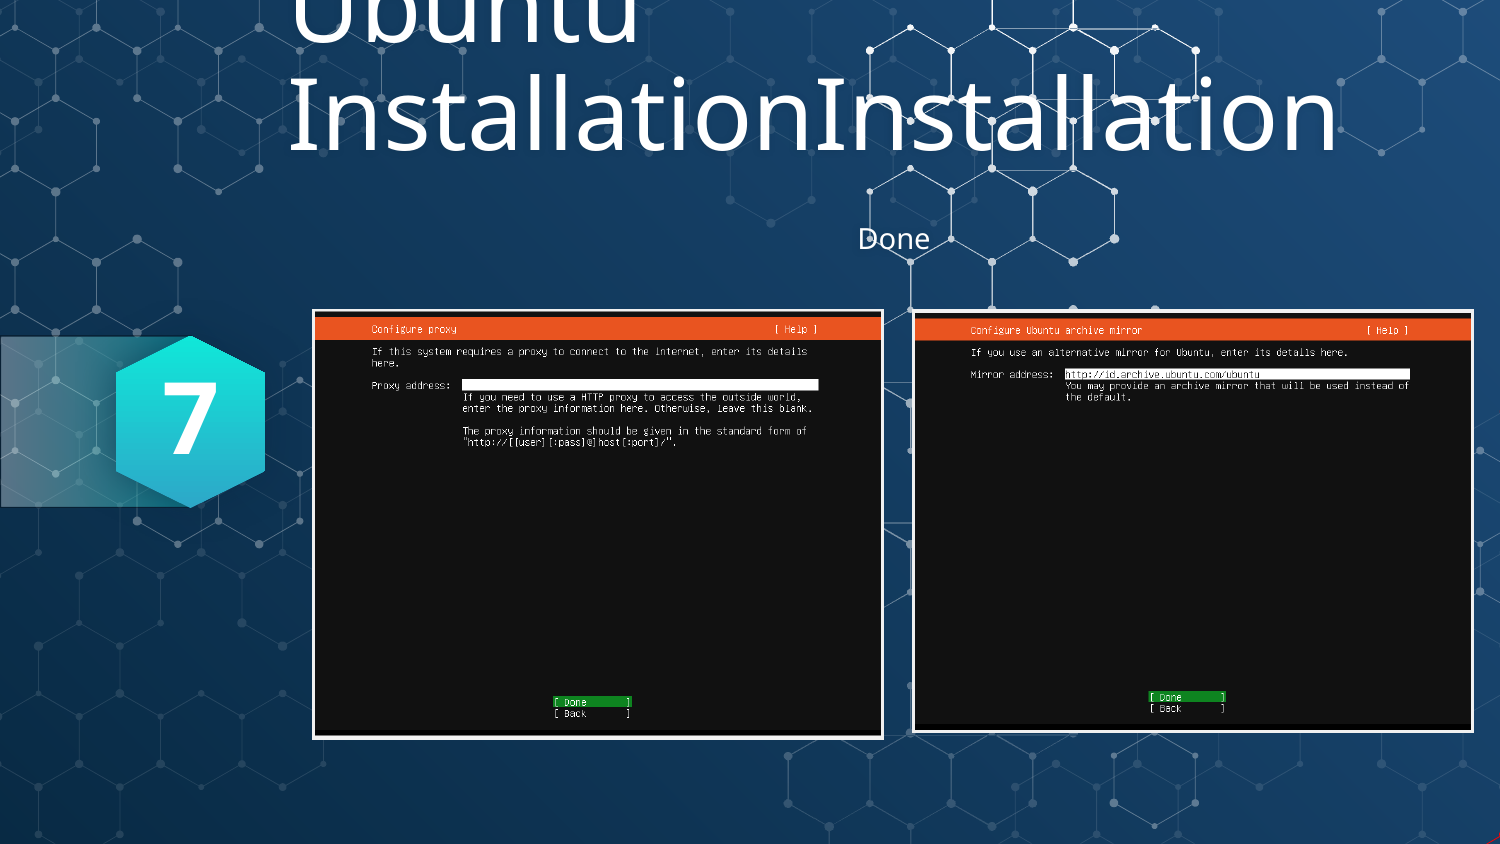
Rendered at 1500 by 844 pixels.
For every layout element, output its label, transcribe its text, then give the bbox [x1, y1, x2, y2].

text_box Done [598, 222, 1191, 256]
picture [312, 309, 884, 741]
text_box 7 [116, 335, 266, 509]
picture [912, 309, 1475, 733]
title Ubuntu InstallationInstallation [287, 71, 1376, 172]
